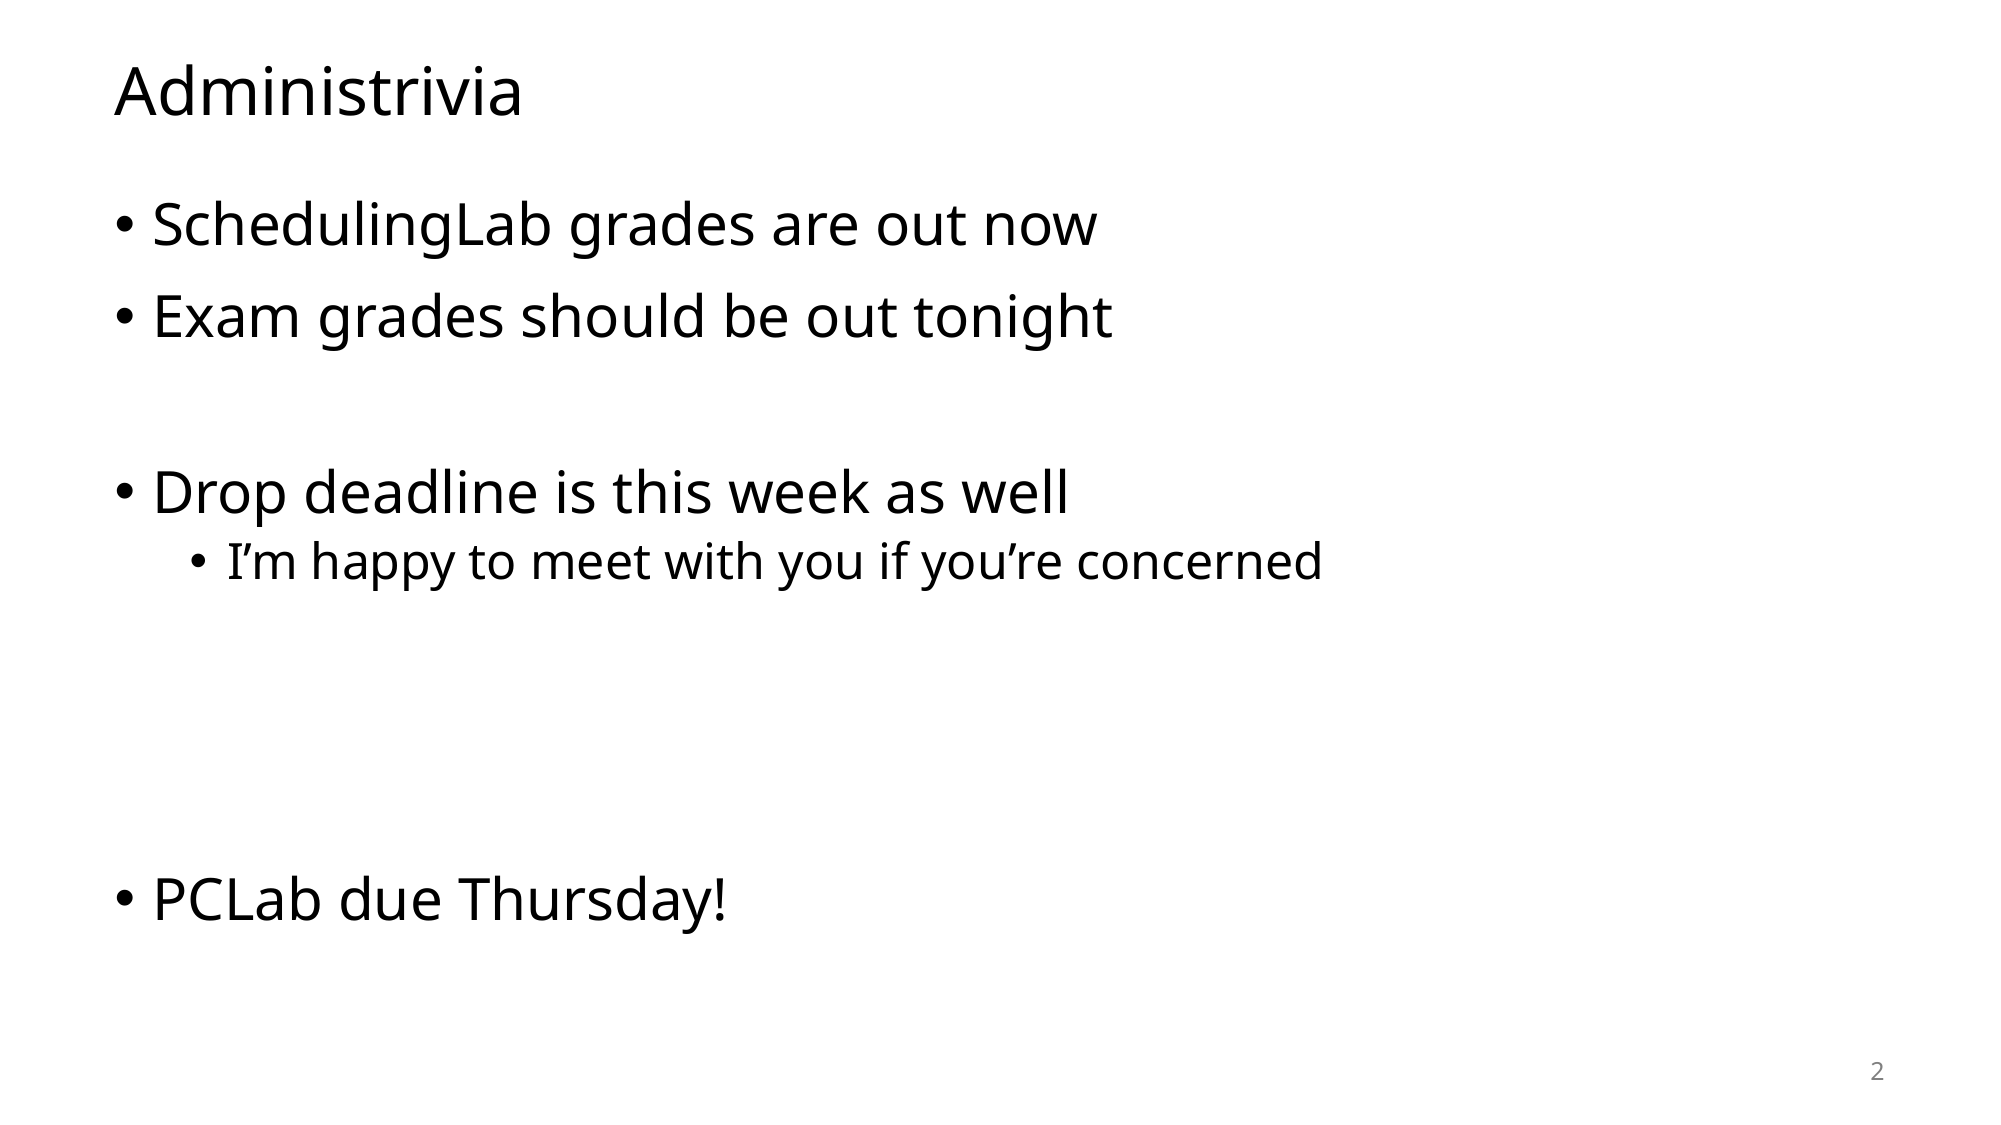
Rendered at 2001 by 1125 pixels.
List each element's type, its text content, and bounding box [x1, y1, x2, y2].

title Administrivia [99, 37, 1900, 150]
slide_number 2 [1749, 1042, 1900, 1103]
list SchedulingLab grades are out now Exam grades should be out tonight Drop deadline is this week as well I’m happy to meet with you if you’re concerned PCLab due Thursday! [99, 187, 1900, 1013]
